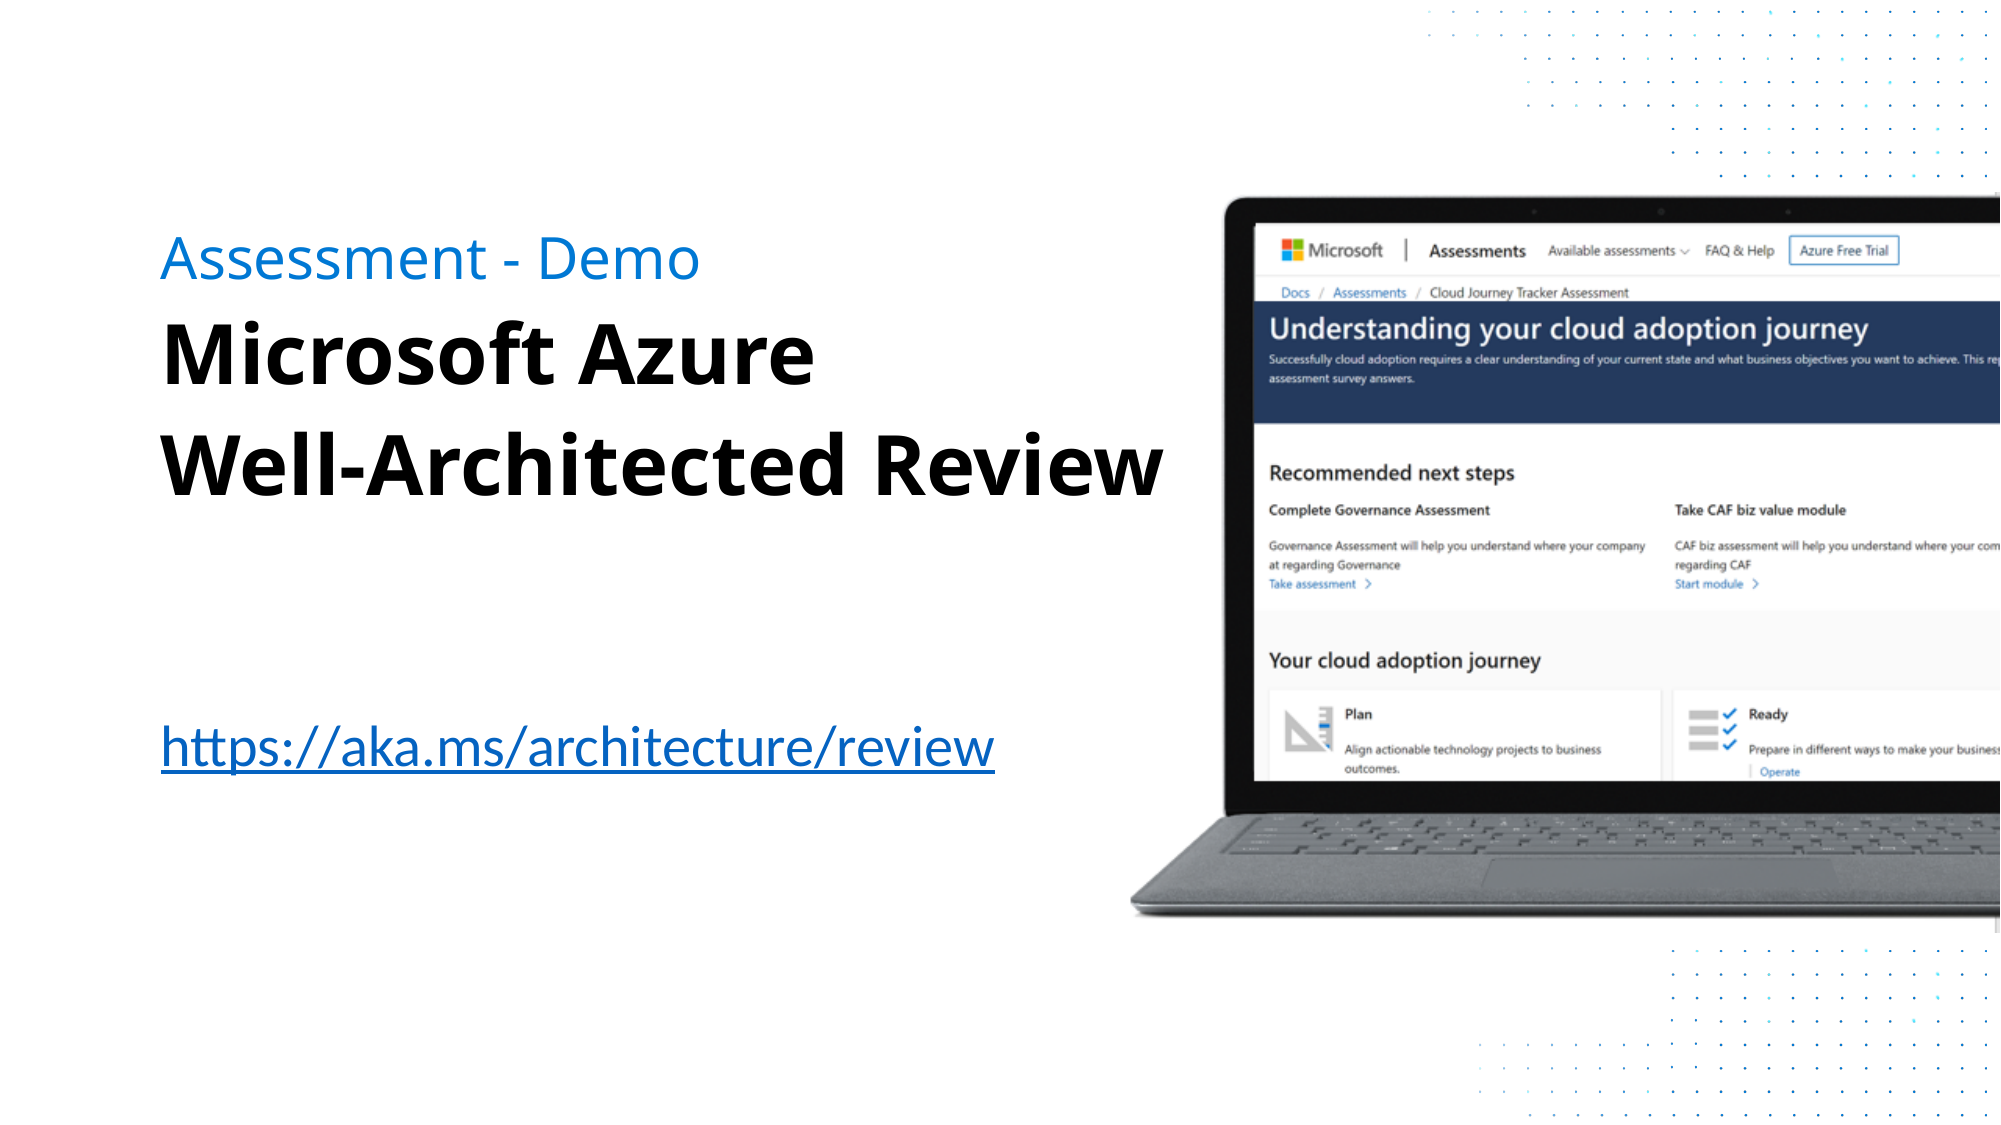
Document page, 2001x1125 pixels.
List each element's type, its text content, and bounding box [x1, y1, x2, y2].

picture [1109, 8, 2000, 1117]
text_box Microsoft Azure Well-Architected Review [146, 304, 1109, 427]
text_box https://aka.ms/architecture/review [146, 609, 1110, 1125]
text_box Assessment - Demo [146, 221, 973, 304]
